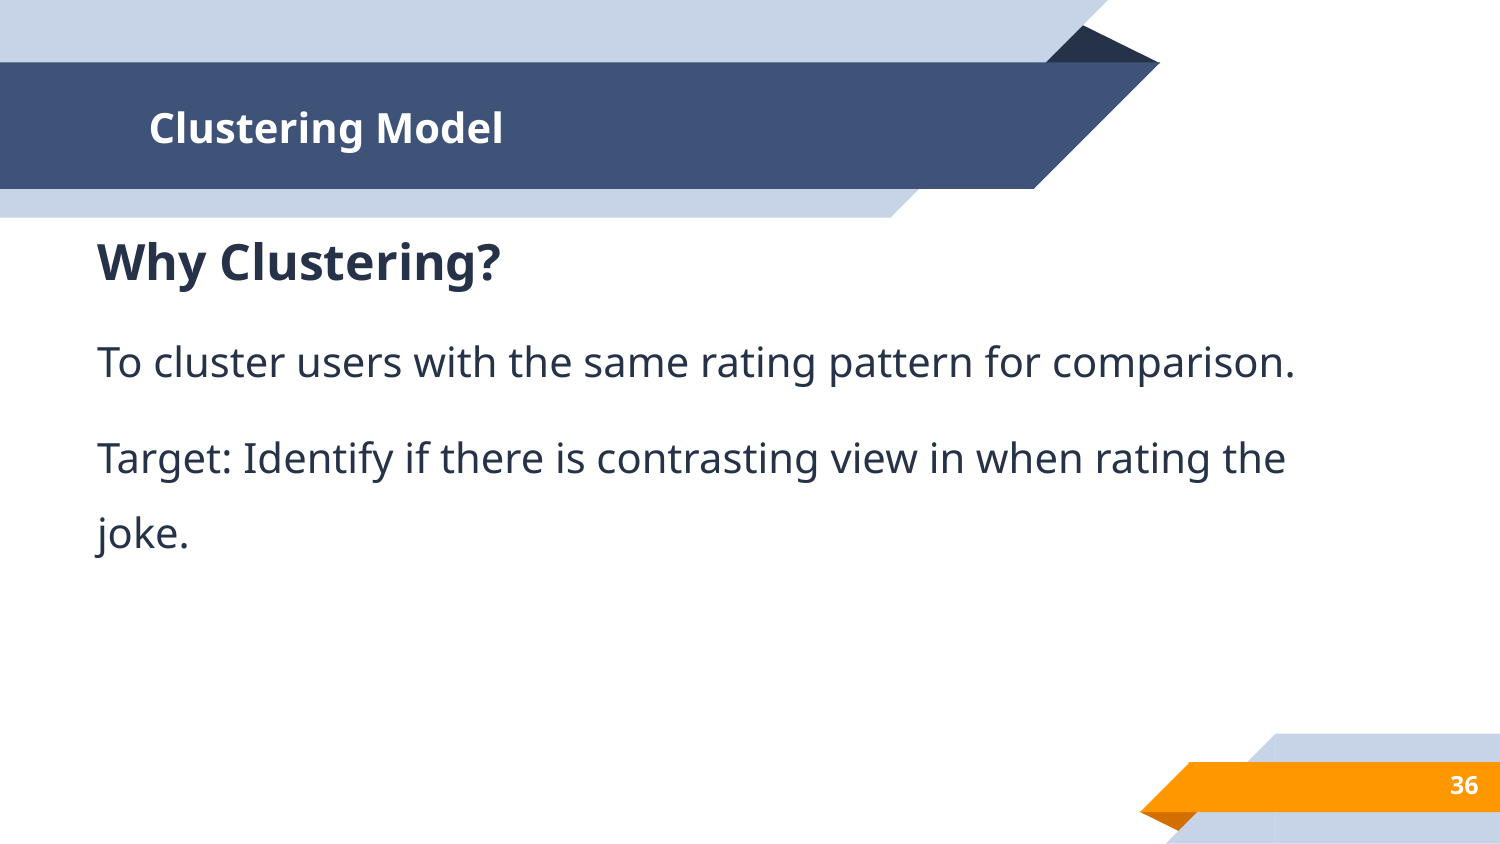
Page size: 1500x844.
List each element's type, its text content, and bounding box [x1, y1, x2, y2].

title Clustering Model [133, 64, 1035, 190]
slide_number 36 [1249, 760, 1494, 813]
list Why Clustering? To cluster users with the same rating pattern for comparison. Target: Identify if there is contrasting view in when rating the joke. [82, 343, 1375, 717]
